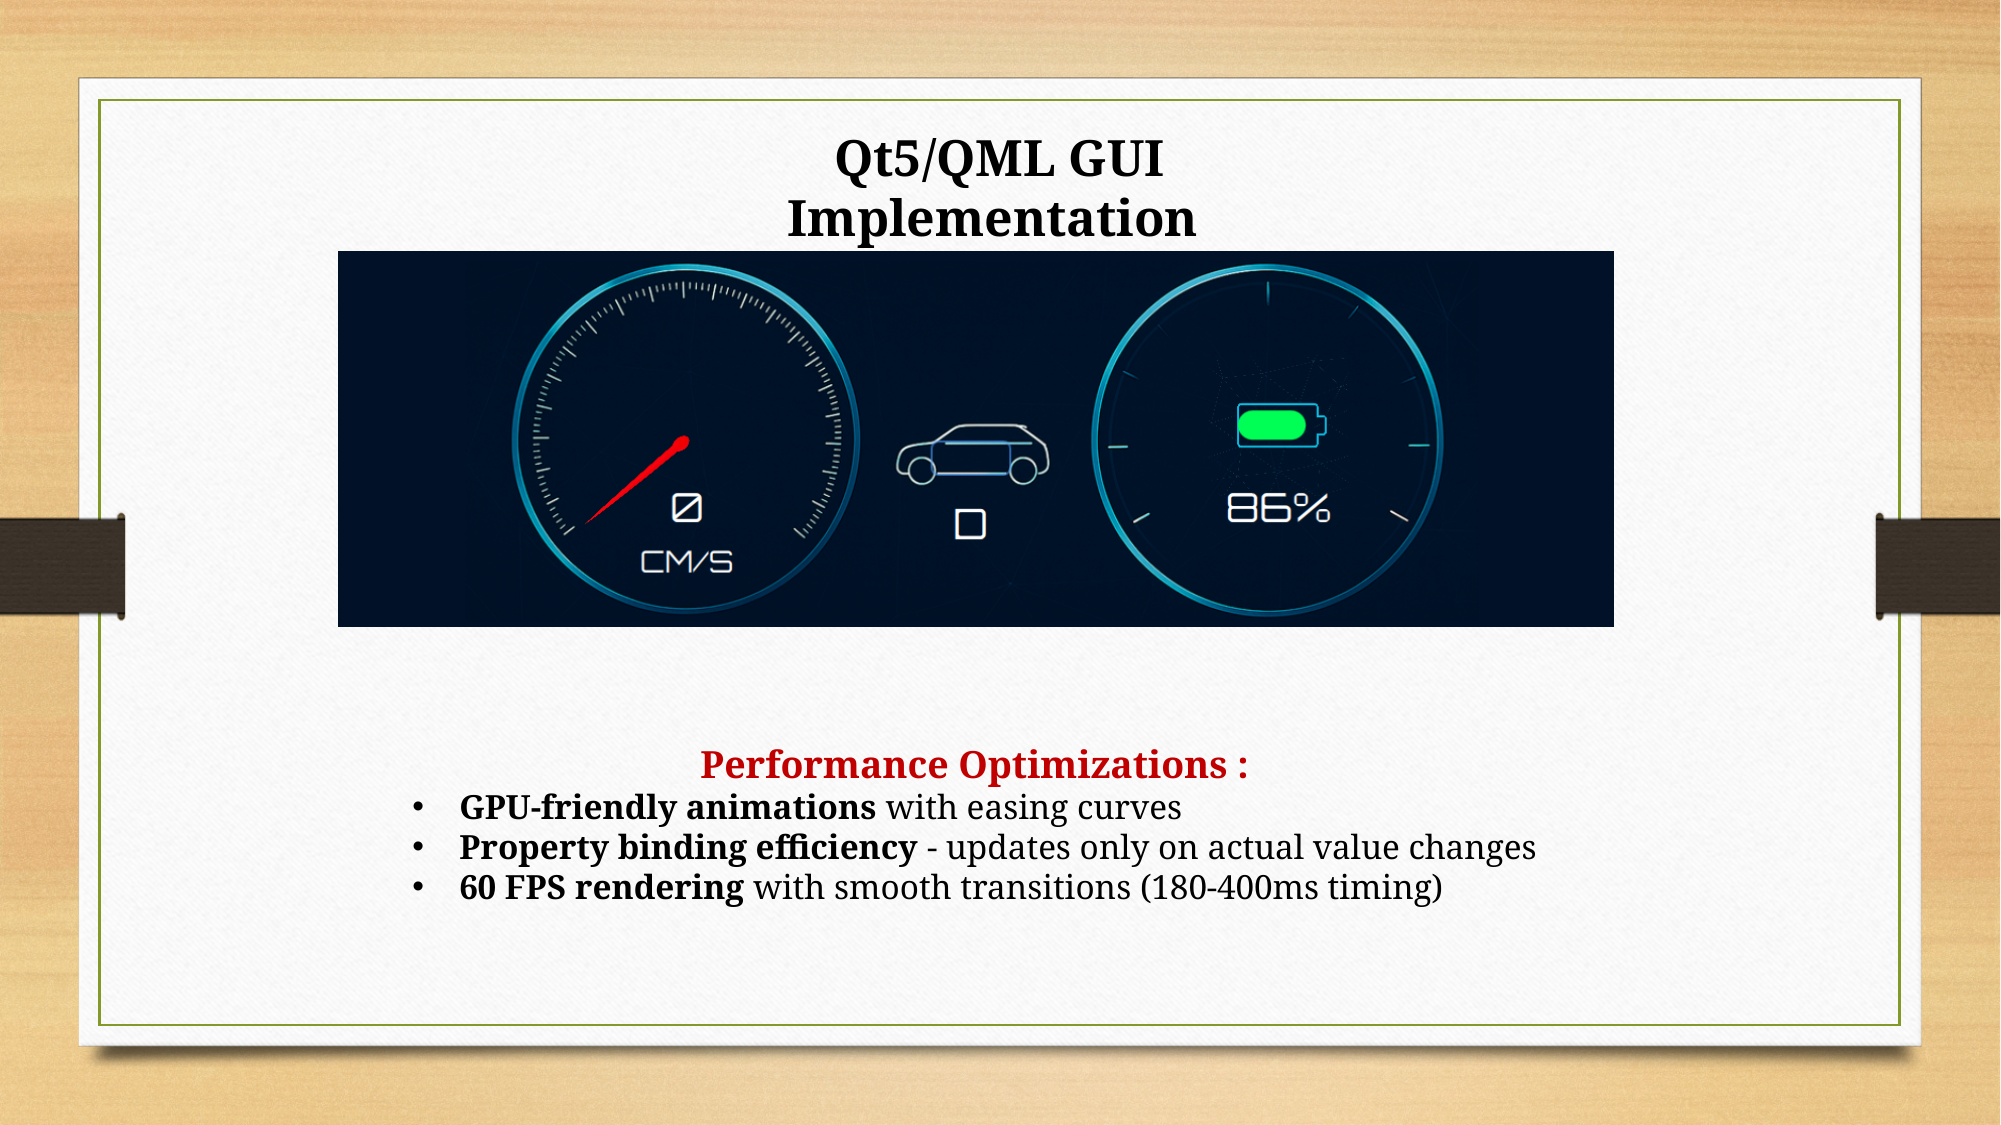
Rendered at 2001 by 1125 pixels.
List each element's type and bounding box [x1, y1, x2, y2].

picture [338, 251, 1614, 627]
text_box [0, 0, 2000, 1125]
